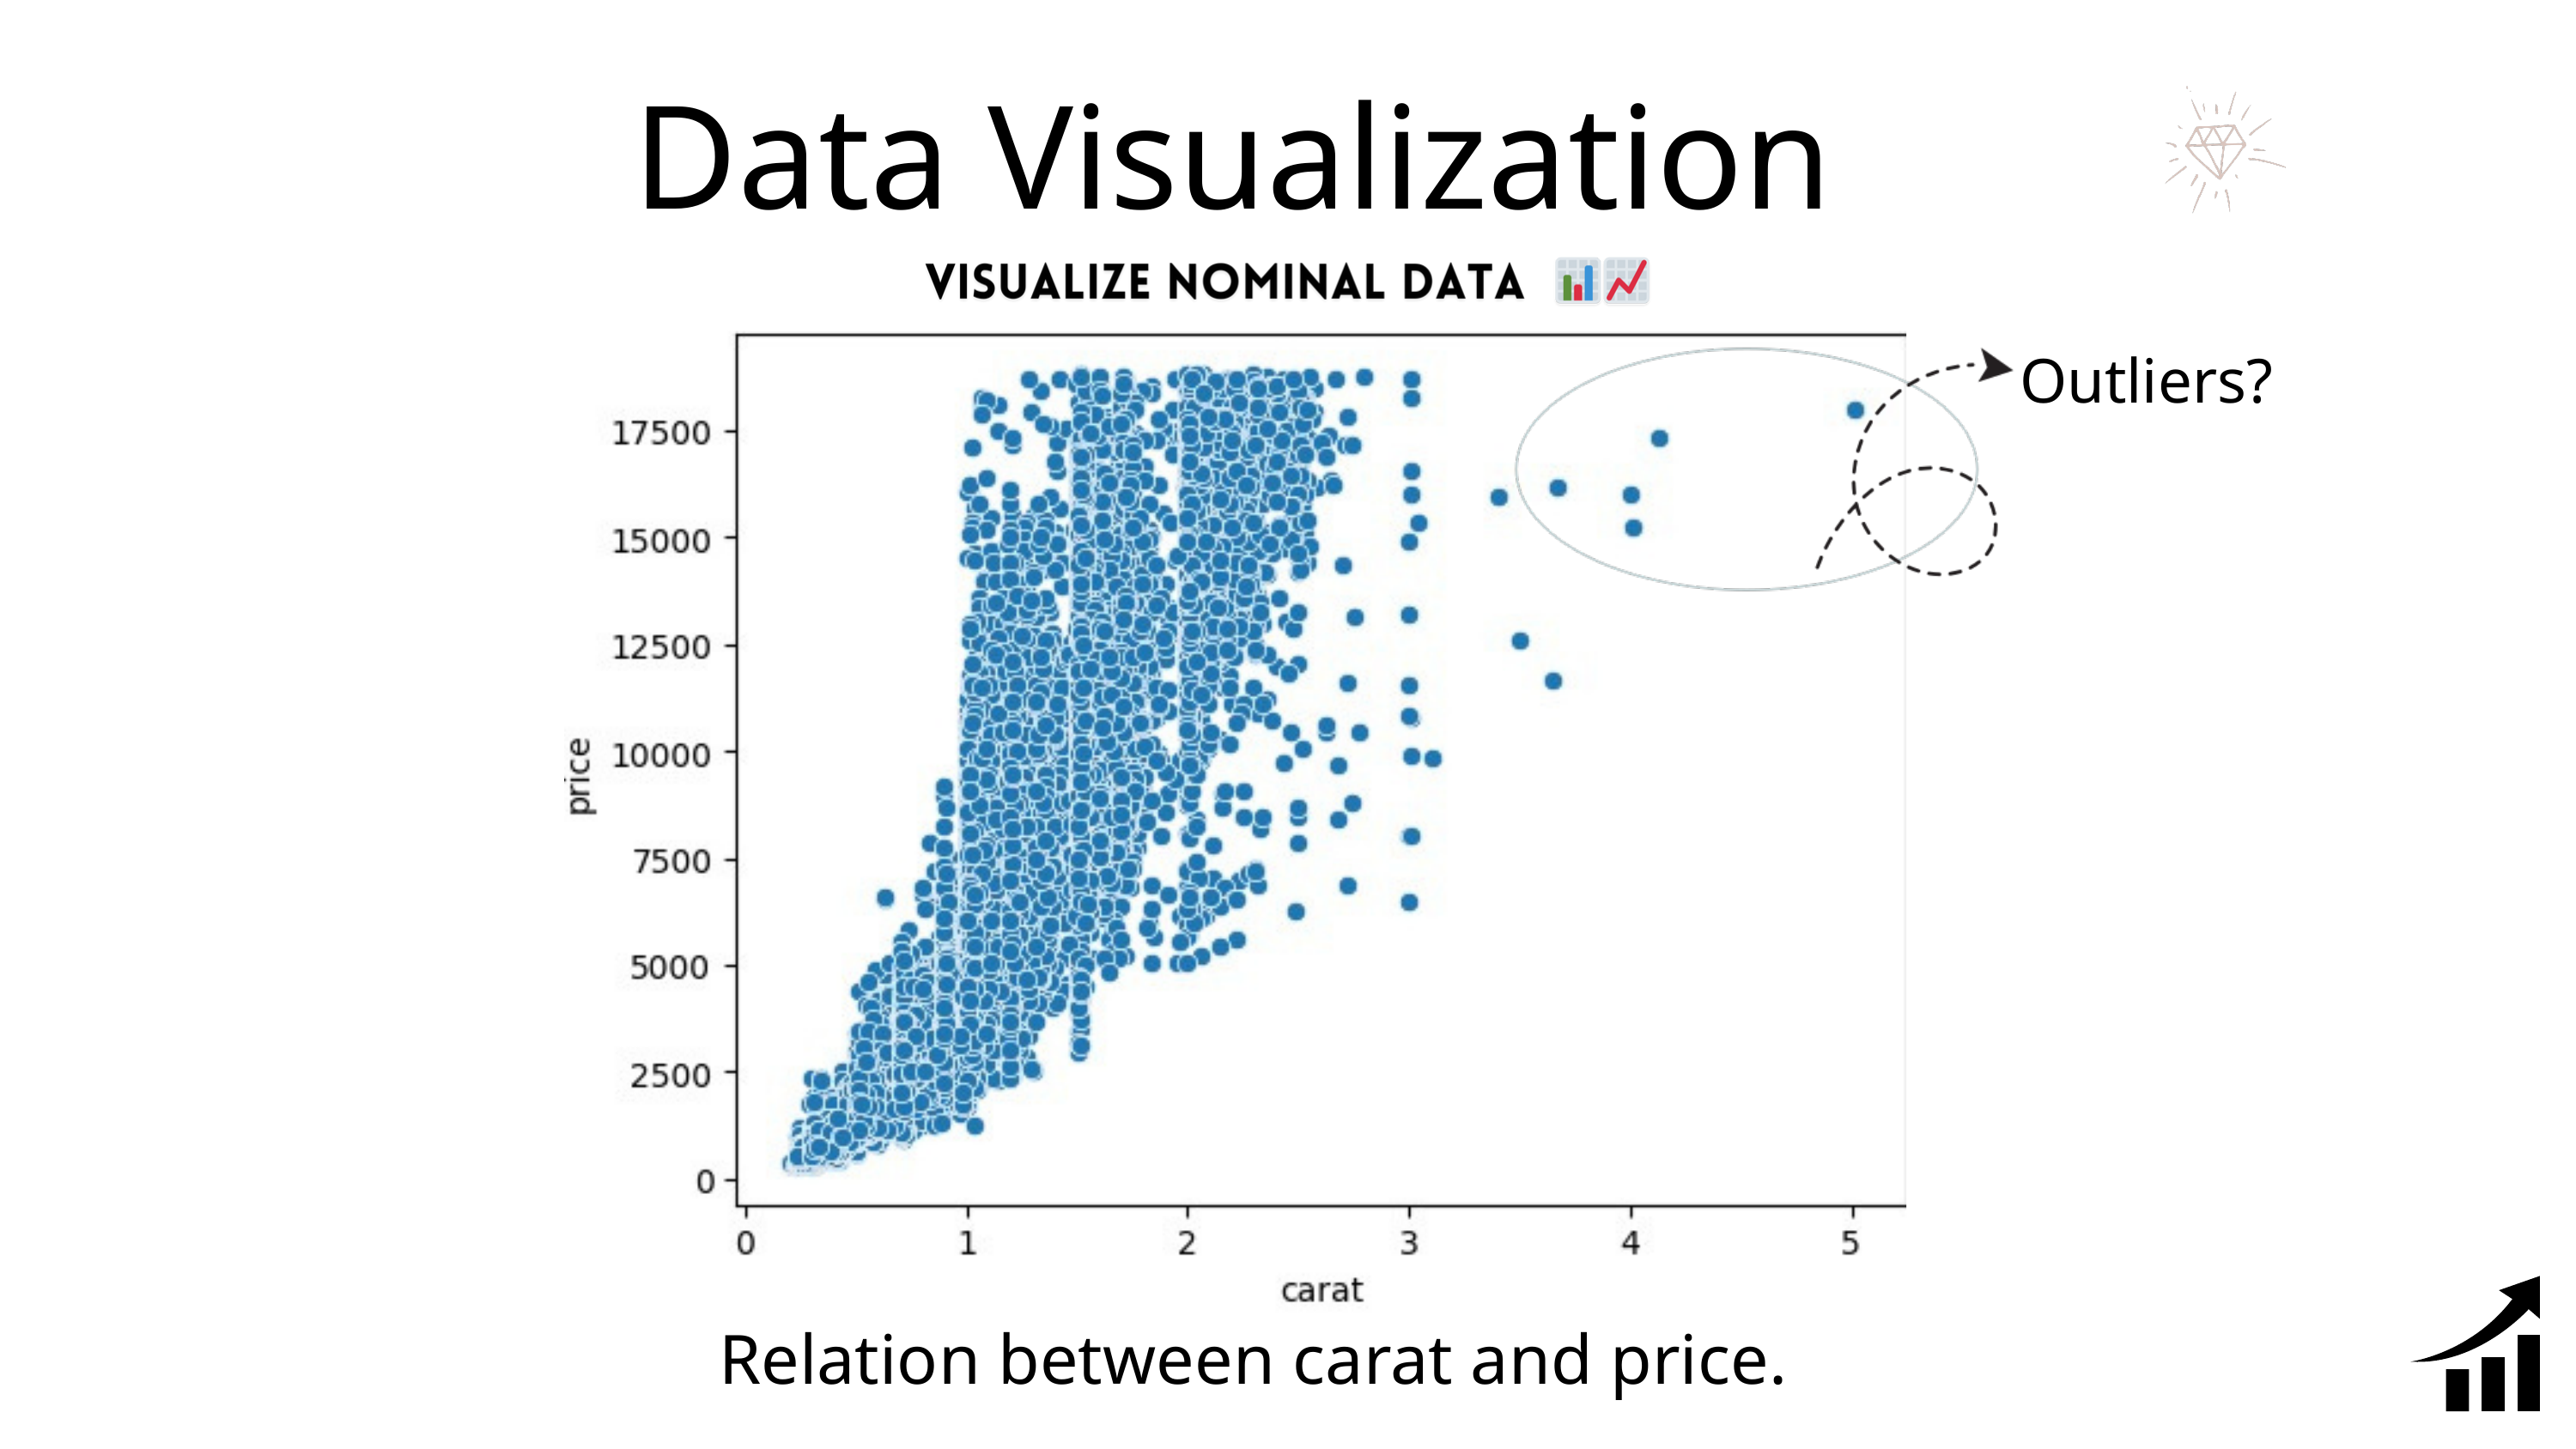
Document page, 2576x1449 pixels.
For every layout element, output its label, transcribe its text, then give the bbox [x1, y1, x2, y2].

text_box [1509, 342, 2020, 597]
text_box [564, 313, 1907, 1331]
text_box Outliers? [2020, 330, 2308, 415]
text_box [2404, 1270, 2547, 1418]
text_box Relation between carat and price. [719, 1302, 1857, 1397]
text_box Data Visualization [633, 37, 1943, 239]
text_box [2165, 86, 2287, 214]
text_box [920, 252, 1656, 310]
